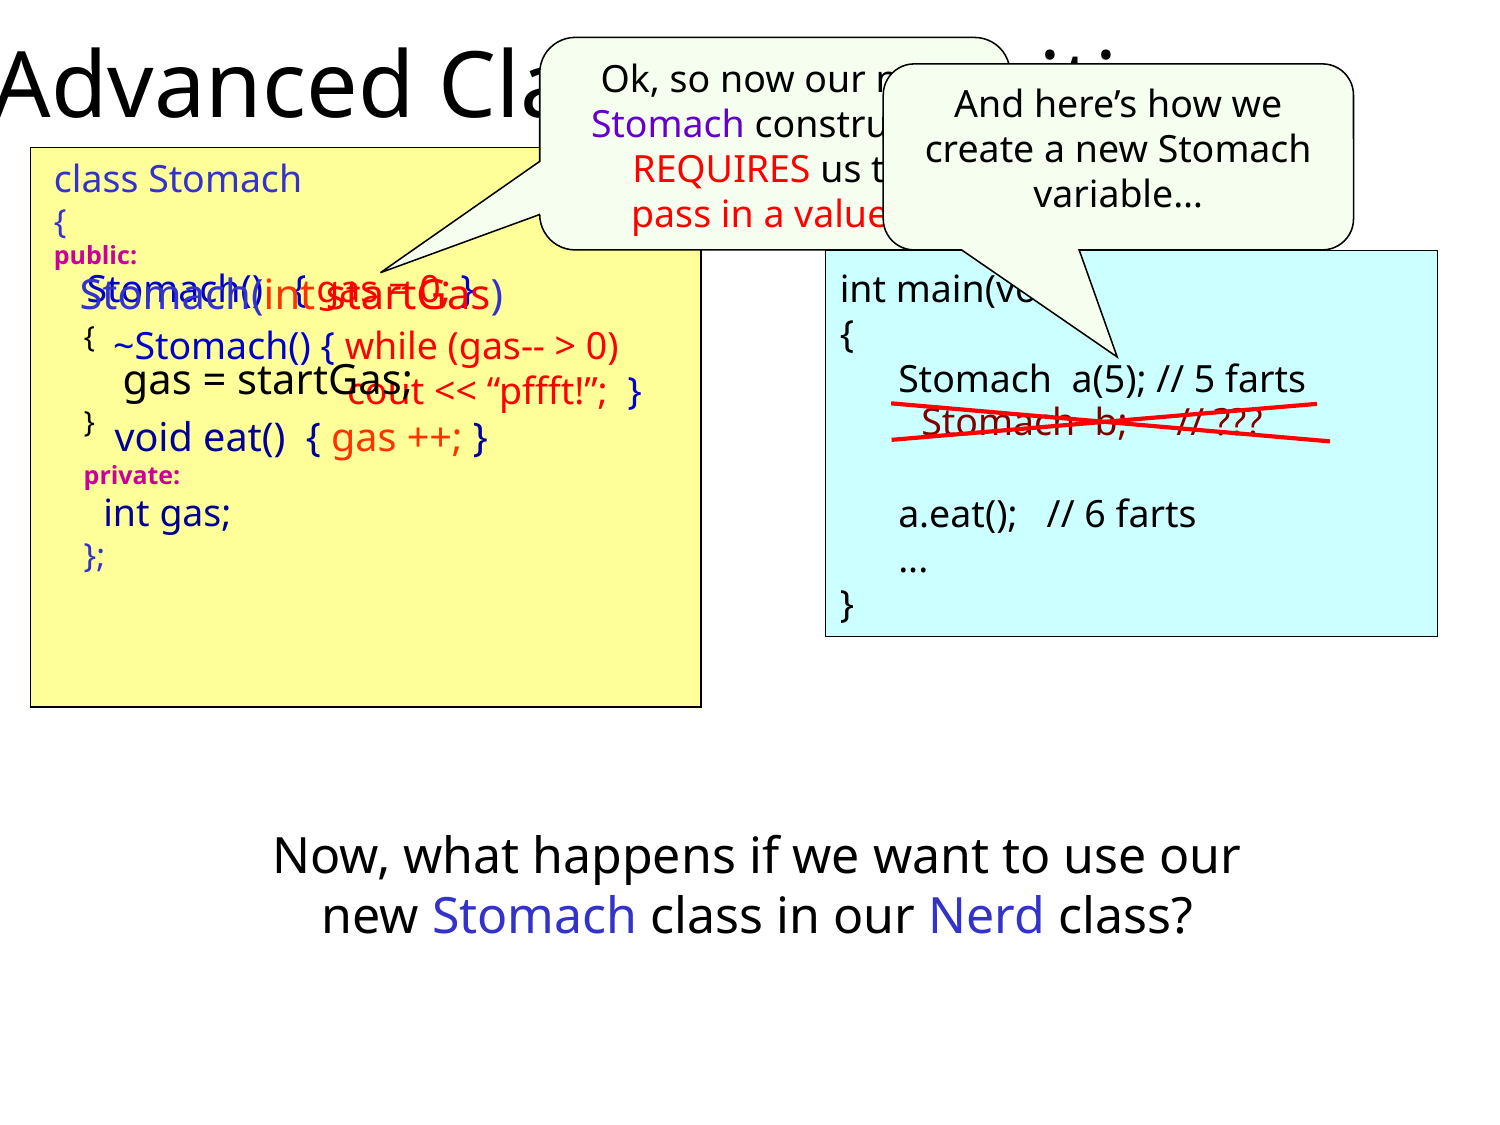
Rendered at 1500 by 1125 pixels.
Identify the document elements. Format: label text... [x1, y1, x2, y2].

text_box Ok, so now our new Stomach constructor REQUIRES us to pass in a value… [380, 37, 1009, 273]
text_box Advanced Class Composition [0, 0, 1250, 175]
text_box And here’s how we create a new Stomach variable… [883, 63, 1354, 248]
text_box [824, 249, 1463, 679]
text_box Now, what happens if we want to use our new Stomach class in our Nerd class? [242, 815, 1272, 951]
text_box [890, 403, 1331, 442]
text_box class Stomach { public: [39, 147, 318, 323]
text_box ~Stomach() { while (gas-- > 0) cout << “pffft!”; } void eat() { gas ++; } private: int gas; }; [69, 446, 657, 617]
text_box Stomach(int startGas) { gas = startGas; } [54, 260, 805, 446]
text_box [30, 147, 701, 708]
